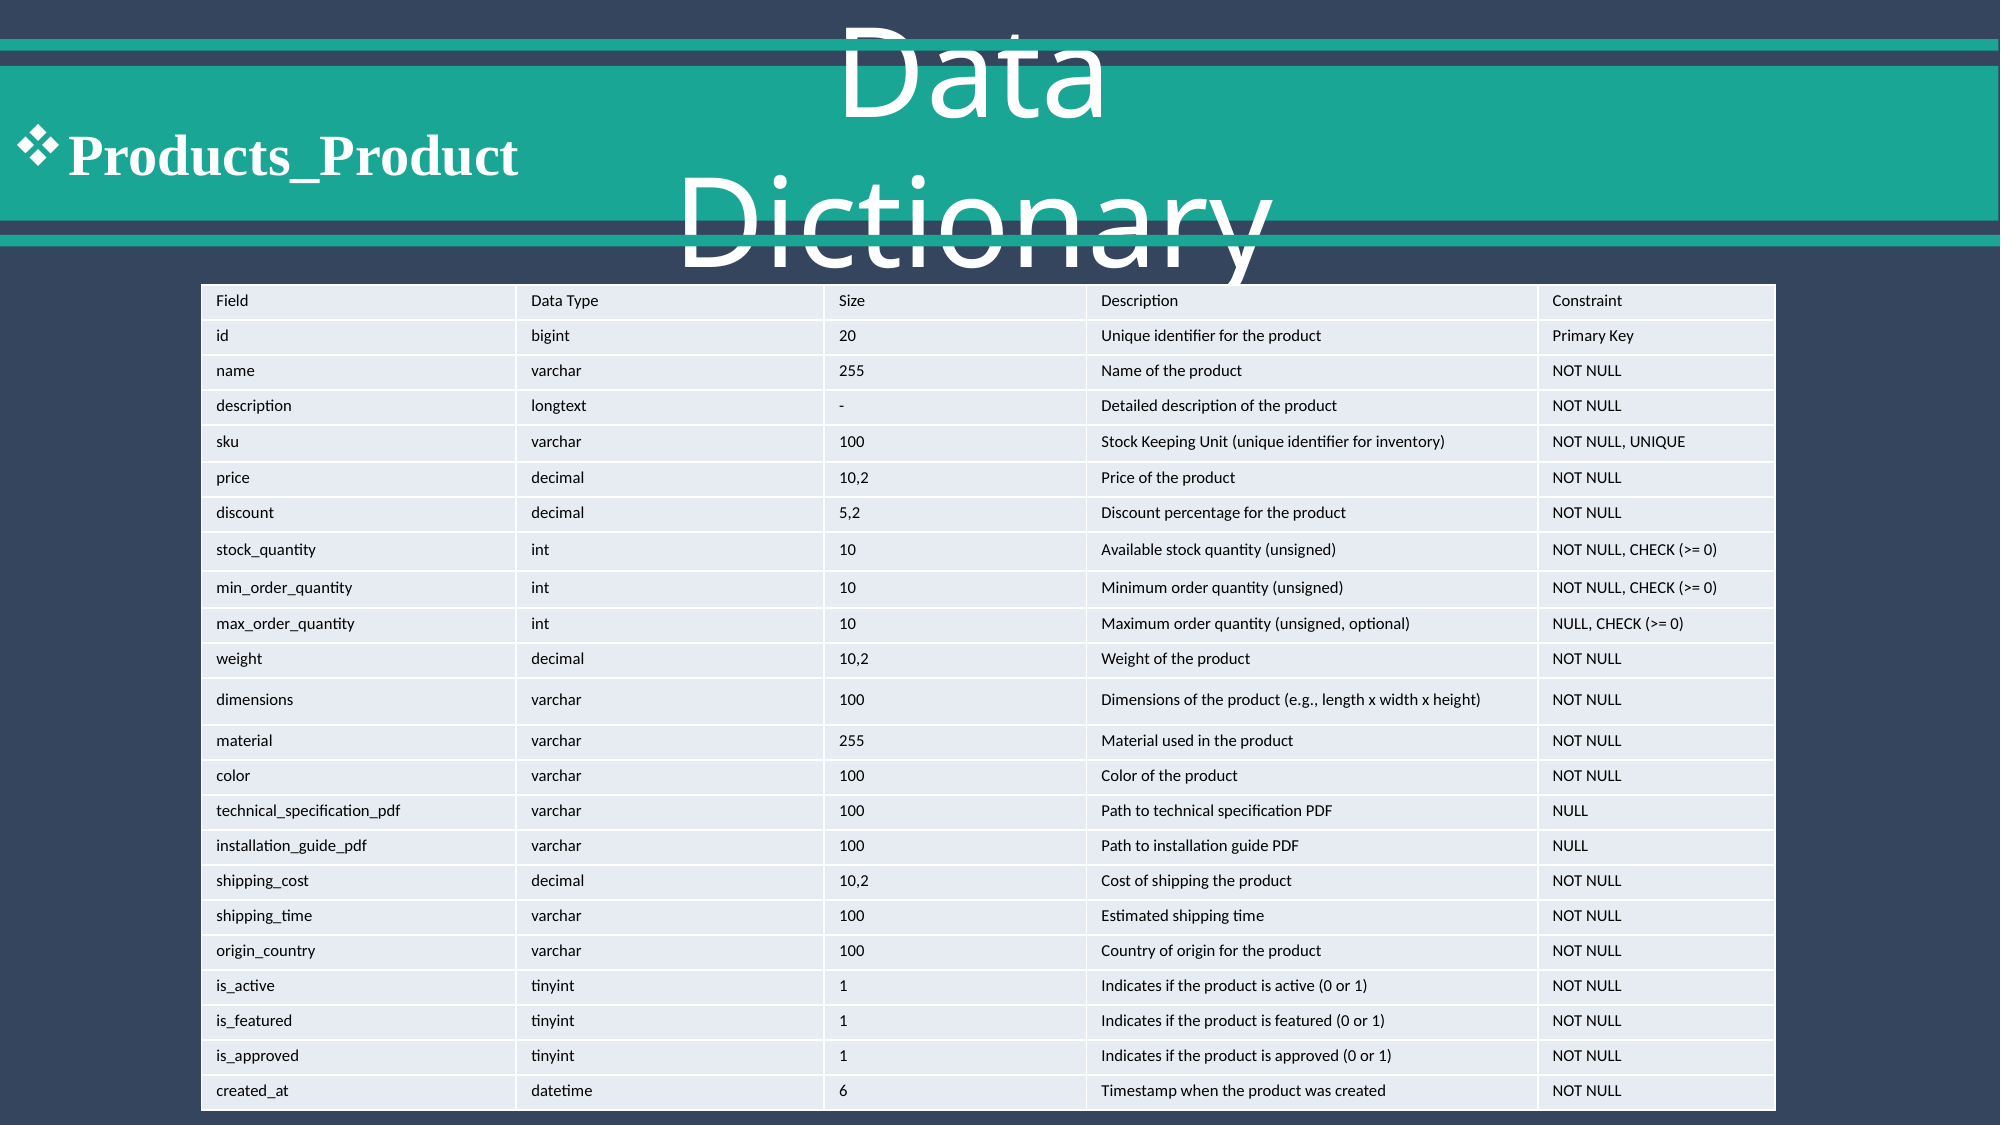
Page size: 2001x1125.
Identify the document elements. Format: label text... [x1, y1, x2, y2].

table_cell varchar [517, 761, 823, 794]
table_cell Indicates if the product is active (0 or 1) [1087, 971, 1537, 1004]
table_cell int [517, 533, 823, 570]
table_cell description [202, 391, 515, 424]
table_cell NULL [1539, 831, 1774, 864]
text_box [0, 38, 1999, 52]
table_header Description [1087, 286, 1537, 319]
table_cell 255 [825, 356, 1086, 389]
table_cell varchar [517, 796, 823, 829]
table_cell decimal [517, 463, 823, 496]
table_cell shipping_cost [202, 866, 515, 899]
table_cell int [517, 609, 823, 642]
table_cell datetime [517, 1076, 823, 1109]
text_box Data Dictionary [547, 52, 1400, 234]
table_cell Primary Key [1539, 321, 1774, 354]
table_cell Indicates if the product is approved (0 or 1) [1087, 1041, 1537, 1074]
table_cell NOT NULL [1539, 901, 1774, 934]
table_cell NOT NULL [1539, 679, 1774, 724]
table_cell NOT NULL [1539, 866, 1774, 899]
table_cell origin_country [202, 936, 515, 969]
table_cell varchar [517, 426, 823, 461]
table_cell Name of the product [1087, 356, 1537, 389]
table_cell min_order_quantity [202, 572, 515, 607]
table_cell 100 [825, 761, 1086, 794]
table_cell 6 [825, 1076, 1086, 1109]
table_cell 10,2 [825, 644, 1086, 677]
table_cell id [202, 321, 515, 354]
table_cell Country of origin for the product [1087, 936, 1537, 969]
table_cell Estimated shipping time [1087, 901, 1537, 934]
table_cell NOT NULL [1539, 761, 1774, 794]
table_cell decimal [517, 866, 823, 899]
table_cell material [202, 726, 515, 759]
table_header Field [202, 287, 515, 319]
table_cell NOT NULL, CHECK (>= 0) [1539, 533, 1774, 570]
table_cell Minimum order quantity (unsigned) [1087, 572, 1537, 607]
table_cell int [517, 572, 823, 607]
table_header Data Type [517, 287, 823, 319]
table_cell max_order_quantity [202, 609, 515, 642]
table_cell NOT NULL [1539, 1006, 1774, 1039]
table_cell 100 [825, 936, 1086, 969]
table_cell Price of the product [1087, 463, 1537, 496]
table_cell NOT NULL [1539, 463, 1774, 496]
text_box [999, 234, 2000, 247]
table_cell longtext [517, 391, 823, 424]
table_cell created_at [202, 1076, 515, 1109]
table_cell installation_guide_pdf [202, 831, 515, 864]
table_cell technical_specification_pdf [202, 796, 515, 829]
table_cell sku [202, 426, 515, 461]
table_cell 1 [825, 1041, 1086, 1074]
table_cell tinyint [517, 1006, 823, 1039]
table_cell NOT NULL [1539, 936, 1774, 969]
table_cell bigint [517, 321, 823, 354]
text_box [0, 65, 547, 105]
text_box Products_Product [0, 105, 999, 287]
table_cell Weight of the product [1087, 644, 1537, 677]
table_cell is_active [202, 971, 515, 1004]
table_cell Material used in the product [1087, 726, 1537, 759]
table_cell NULL, CHECK (>= 0) [1539, 609, 1774, 642]
table_cell name [202, 356, 515, 389]
table_cell Path to installation guide PDF [1087, 831, 1537, 864]
table_cell Dimensions of the product (e.g., length x width x height) [1087, 679, 1537, 724]
table_cell 100 [825, 901, 1086, 934]
table_cell Stock Keeping Unit (unique identifier for inventory) [1087, 426, 1537, 461]
table_cell weight [202, 644, 515, 677]
table_cell color [202, 761, 515, 794]
table_cell NOT NULL [1539, 644, 1774, 677]
table_cell tinyint [517, 971, 823, 1004]
table_cell 5,2 [825, 498, 1086, 531]
table_cell varchar [517, 901, 823, 934]
table_cell varchar [517, 356, 823, 389]
table_cell price [202, 463, 515, 496]
table_cell shipping_time [202, 901, 515, 934]
table_cell Cost of shipping the product [1087, 866, 1537, 899]
table_cell varchar [517, 936, 823, 969]
table_cell dimensions [202, 679, 515, 724]
table_cell Detailed description of the product [1087, 391, 1537, 424]
table_cell 100 [825, 426, 1086, 461]
table_cell NOT NULL [1539, 726, 1774, 759]
table_cell NOT NULL [1539, 971, 1774, 1004]
table_cell varchar [517, 831, 823, 864]
table_cell 10 [825, 609, 1086, 642]
table_cell decimal [517, 498, 823, 531]
table_cell 100 [825, 796, 1086, 829]
text_box Data Dictionary [547, 0, 1400, 38]
table_cell varchar [517, 726, 823, 759]
text_box [1400, 65, 2000, 222]
table_cell Available stock quantity (unsigned) [1087, 533, 1537, 570]
table_cell varchar [517, 679, 823, 724]
text_box Data Dictionary [999, 247, 1400, 284]
table_cell NOT NULL, UNIQUE [1539, 426, 1774, 461]
table_cell NOT NULL [1539, 391, 1774, 424]
table_cell Indicates if the product is featured (0 or 1) [1087, 1006, 1537, 1039]
table_cell 100 [825, 679, 1086, 724]
table_header Constraint [1539, 286, 1774, 319]
table_cell Timestamp when the product was created [1087, 1076, 1537, 1109]
table_cell is_approved [202, 1041, 515, 1074]
table_cell stock_quantity [202, 533, 515, 570]
table_cell Path to technical specification PDF [1087, 796, 1537, 829]
table_cell decimal [517, 644, 823, 677]
table_cell 1 [825, 971, 1086, 1004]
table_cell NOT NULL [1539, 1076, 1774, 1109]
table_cell Maximum order quantity (unsigned, optional) [1087, 609, 1537, 642]
table_cell is_featured [202, 1006, 515, 1039]
table_cell 1 [825, 1006, 1086, 1039]
table_cell Color of the product [1087, 761, 1537, 794]
table_cell NULL [1539, 796, 1774, 829]
table_cell Discount percentage for the product [1087, 498, 1537, 531]
table_cell 20 [825, 321, 1086, 354]
table_cell NOT NULL [1539, 356, 1774, 389]
table_cell 100 [825, 831, 1086, 864]
table_cell NOT NULL, CHECK (>= 0) [1539, 572, 1774, 607]
table_cell discount [202, 498, 515, 531]
table_cell Unique identifier for the product [1087, 321, 1537, 354]
table_cell NOT NULL [1539, 498, 1774, 531]
table_cell tinyint [517, 1041, 823, 1074]
table_cell 10,2 [825, 463, 1086, 496]
table_header Size [825, 286, 1086, 319]
table_cell NOT NULL [1539, 1041, 1774, 1074]
table_cell 255 [825, 726, 1086, 759]
table_cell - [825, 391, 1086, 424]
table_cell 10,2 [825, 866, 1086, 899]
table_cell 10 [825, 533, 1086, 570]
table_cell 10 [825, 572, 1086, 607]
